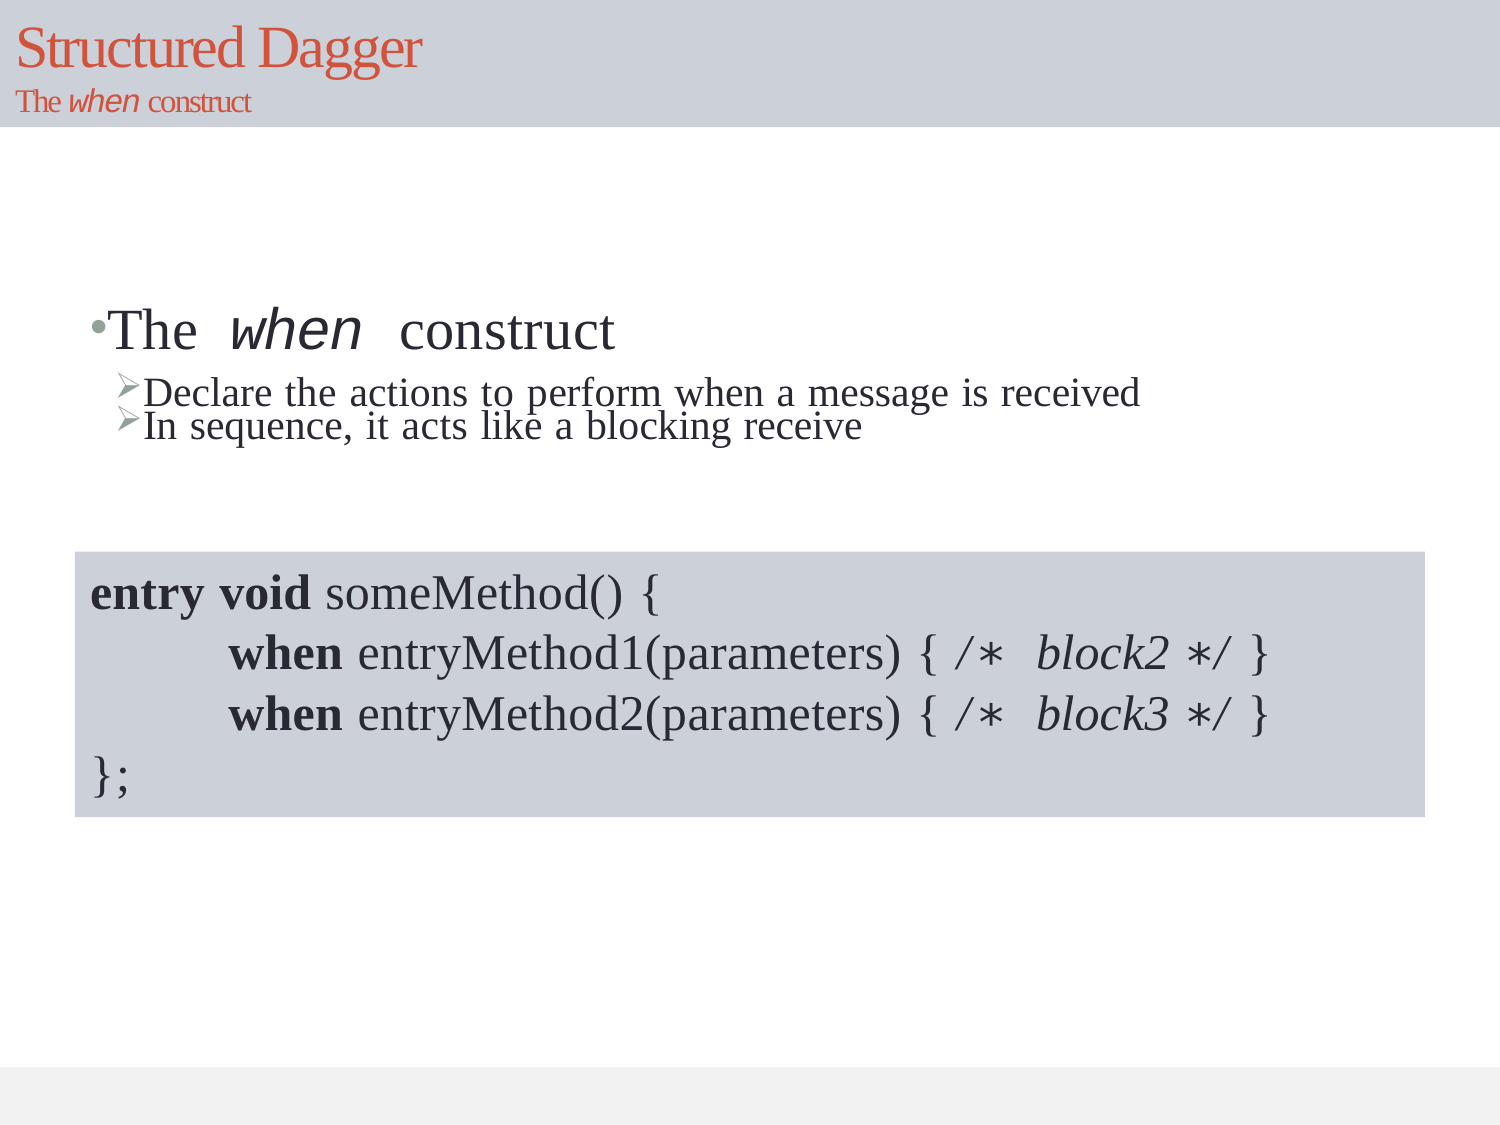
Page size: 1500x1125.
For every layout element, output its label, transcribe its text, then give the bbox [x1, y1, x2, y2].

title Structured Dagger The when construct [0, 0, 1500, 128]
text_box entry void someMethod() { when entryMethod1(parameters) { /∗ block2 ∗/ } when entryMethod2(parameters) { /∗ block3 ∗/ } }; [74, 551, 1425, 818]
list The when construct Declare the actions to perform when a message is received In sequence, it acts like a blocking receive [75, 283, 1425, 551]
